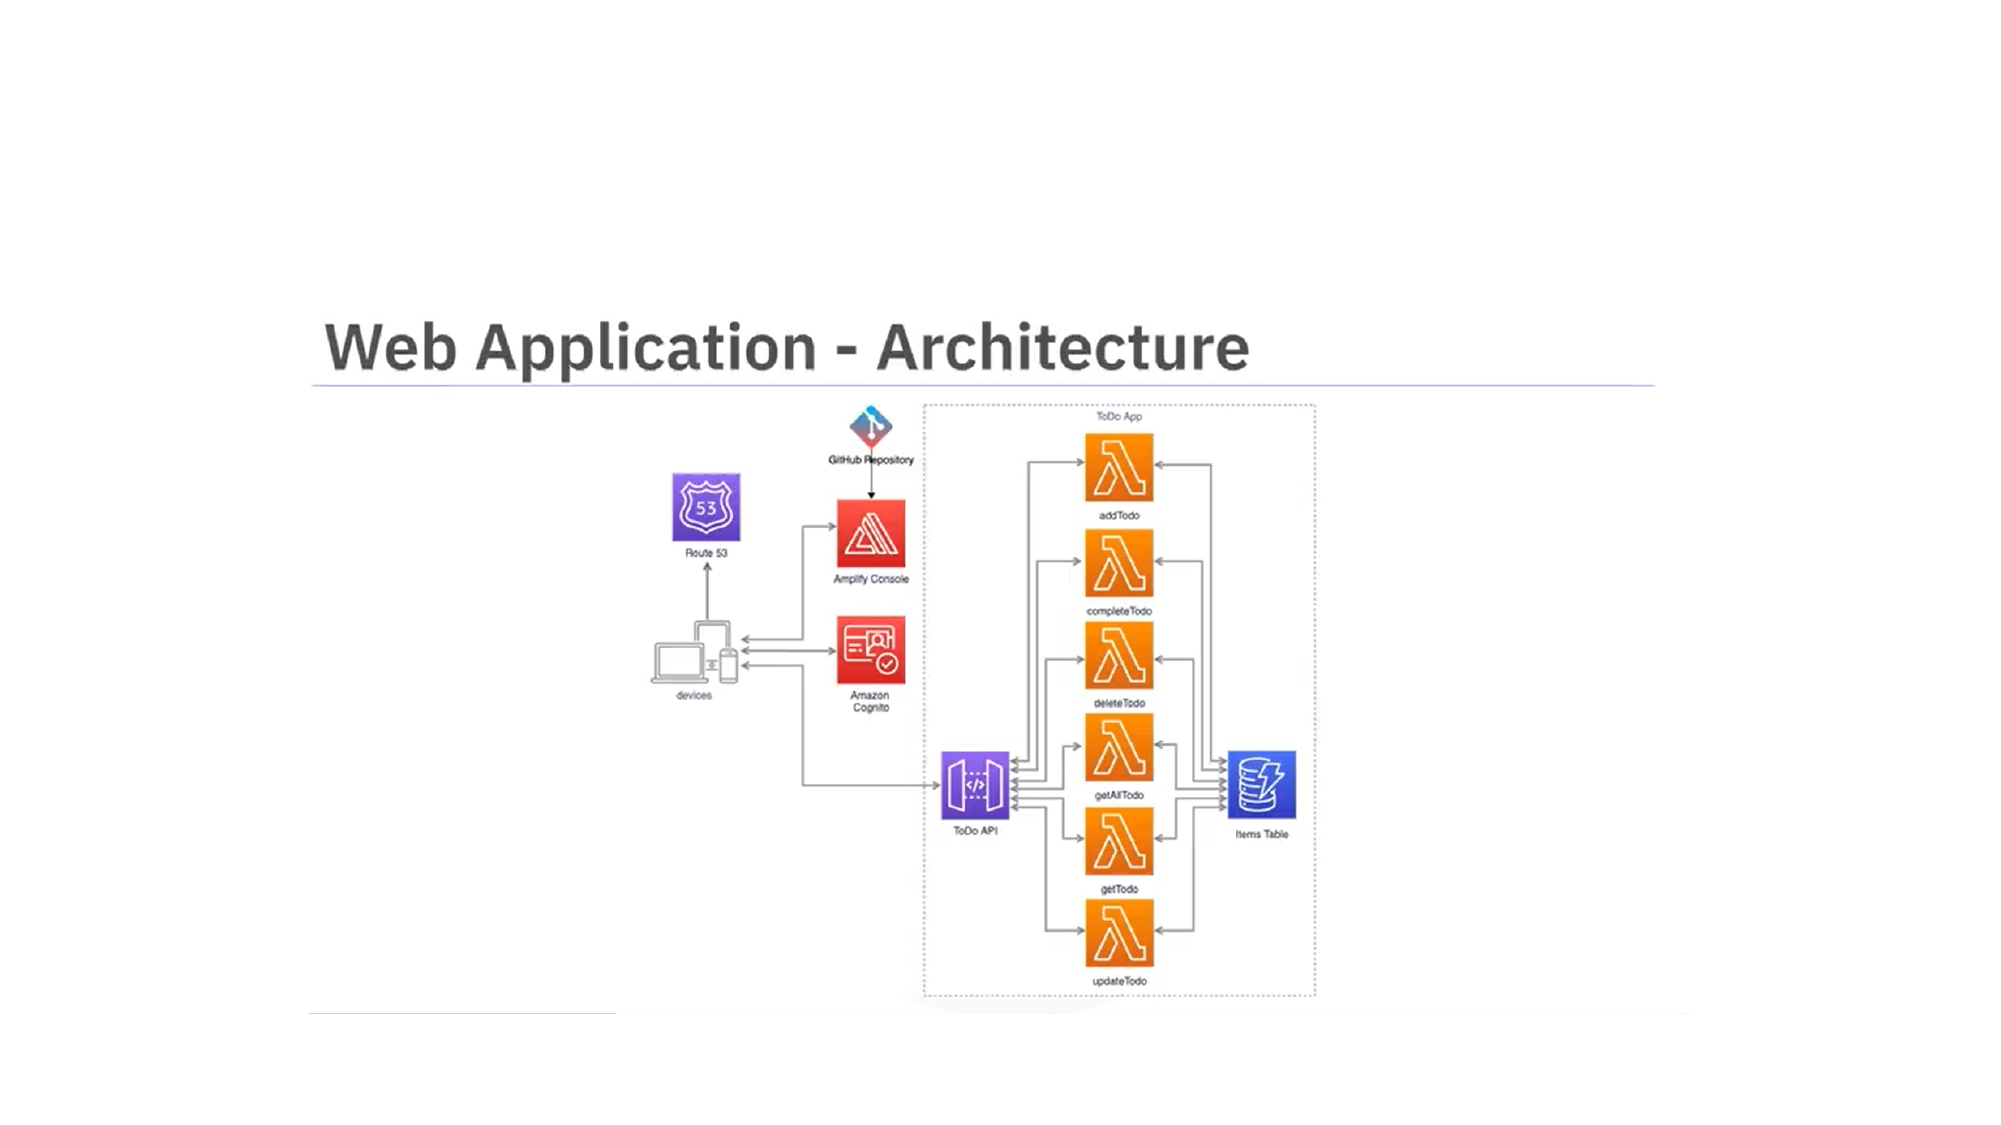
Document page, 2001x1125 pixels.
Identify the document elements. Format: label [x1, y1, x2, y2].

list [309, 299, 1691, 1014]
